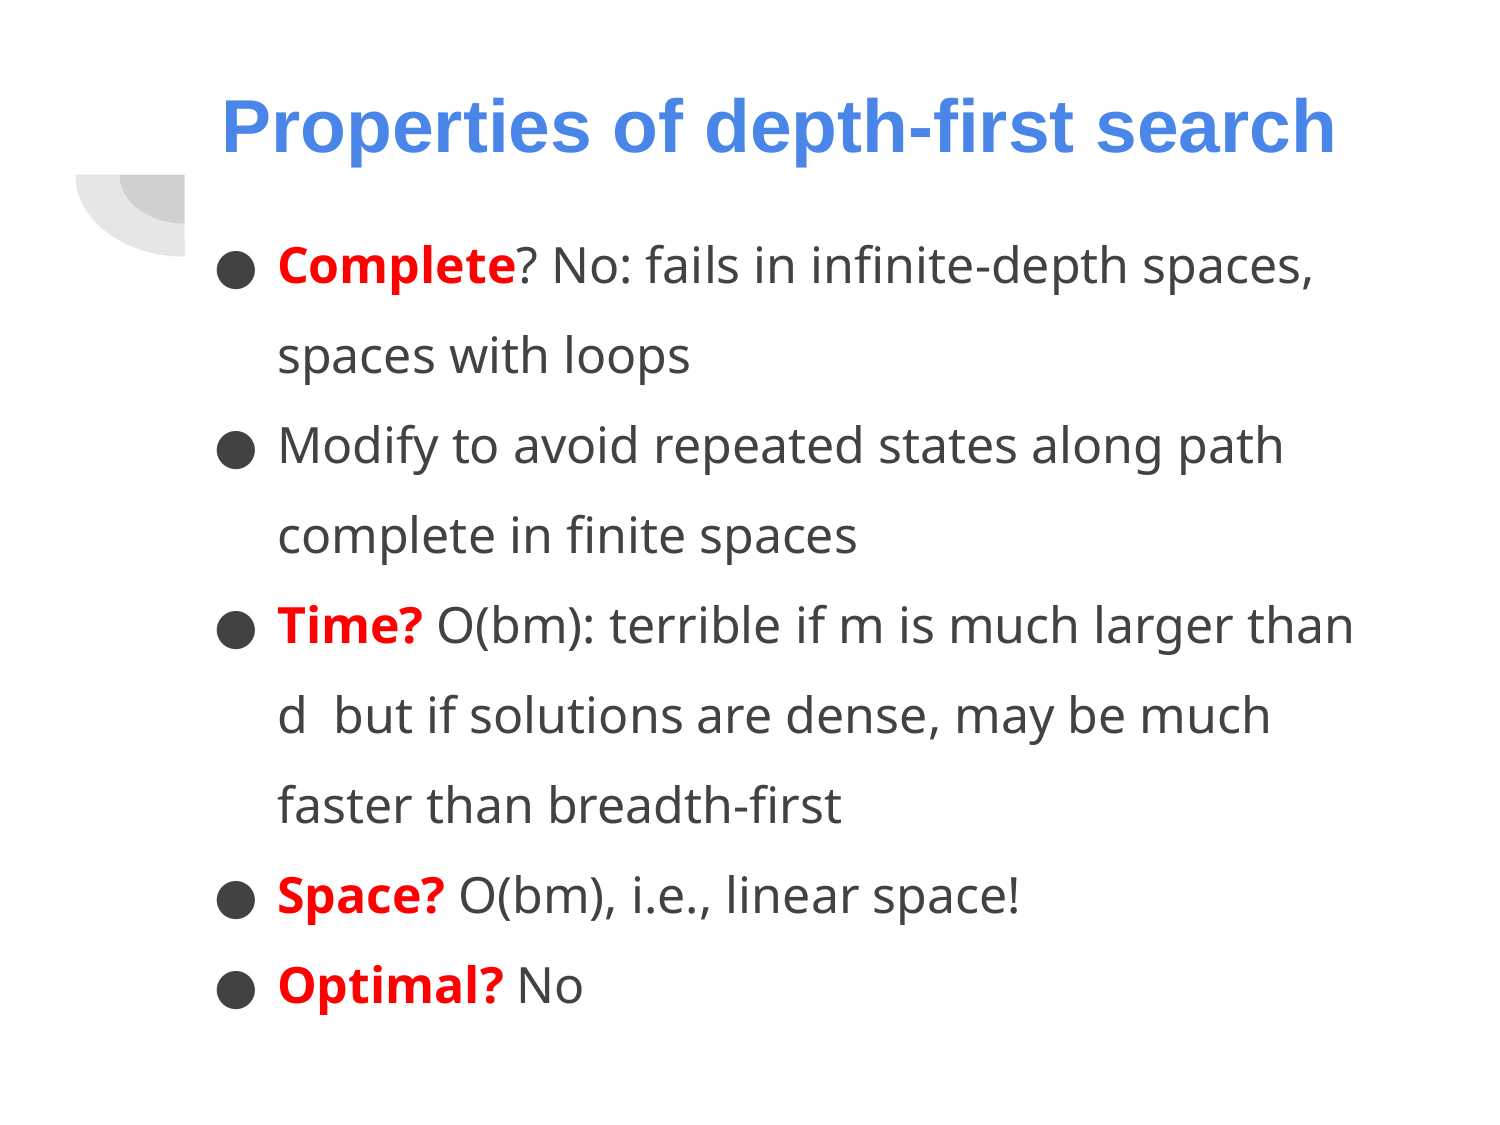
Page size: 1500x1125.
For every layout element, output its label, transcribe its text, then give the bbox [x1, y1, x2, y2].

list Complete? No: fails in infinite-depth spaces, spaces with loops Modify to avoid repeated states along path complete in finite spaces Time? O(bm): terrible if m is much larger than d but if solutions are dense, may be much faster than breadth-first Space? O(bm), i.e., linear space! Optimal? No [187, 188, 1380, 987]
title Properties of depth-first search [206, 62, 1360, 188]
